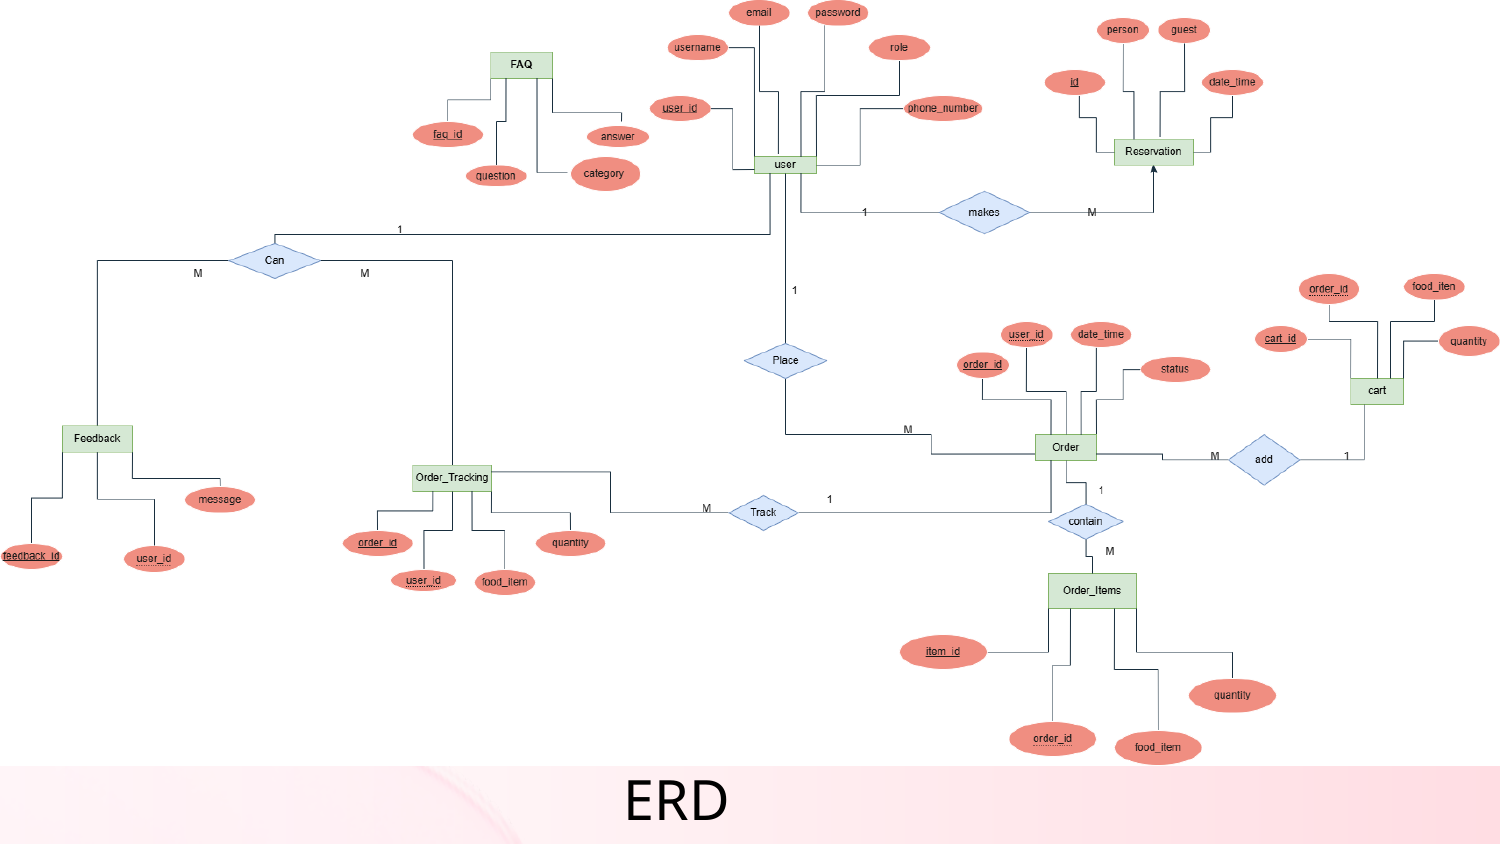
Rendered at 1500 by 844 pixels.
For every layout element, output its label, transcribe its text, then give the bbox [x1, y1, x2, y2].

text_box ERD [593, 766, 836, 844]
picture [0, 0, 1500, 844]
